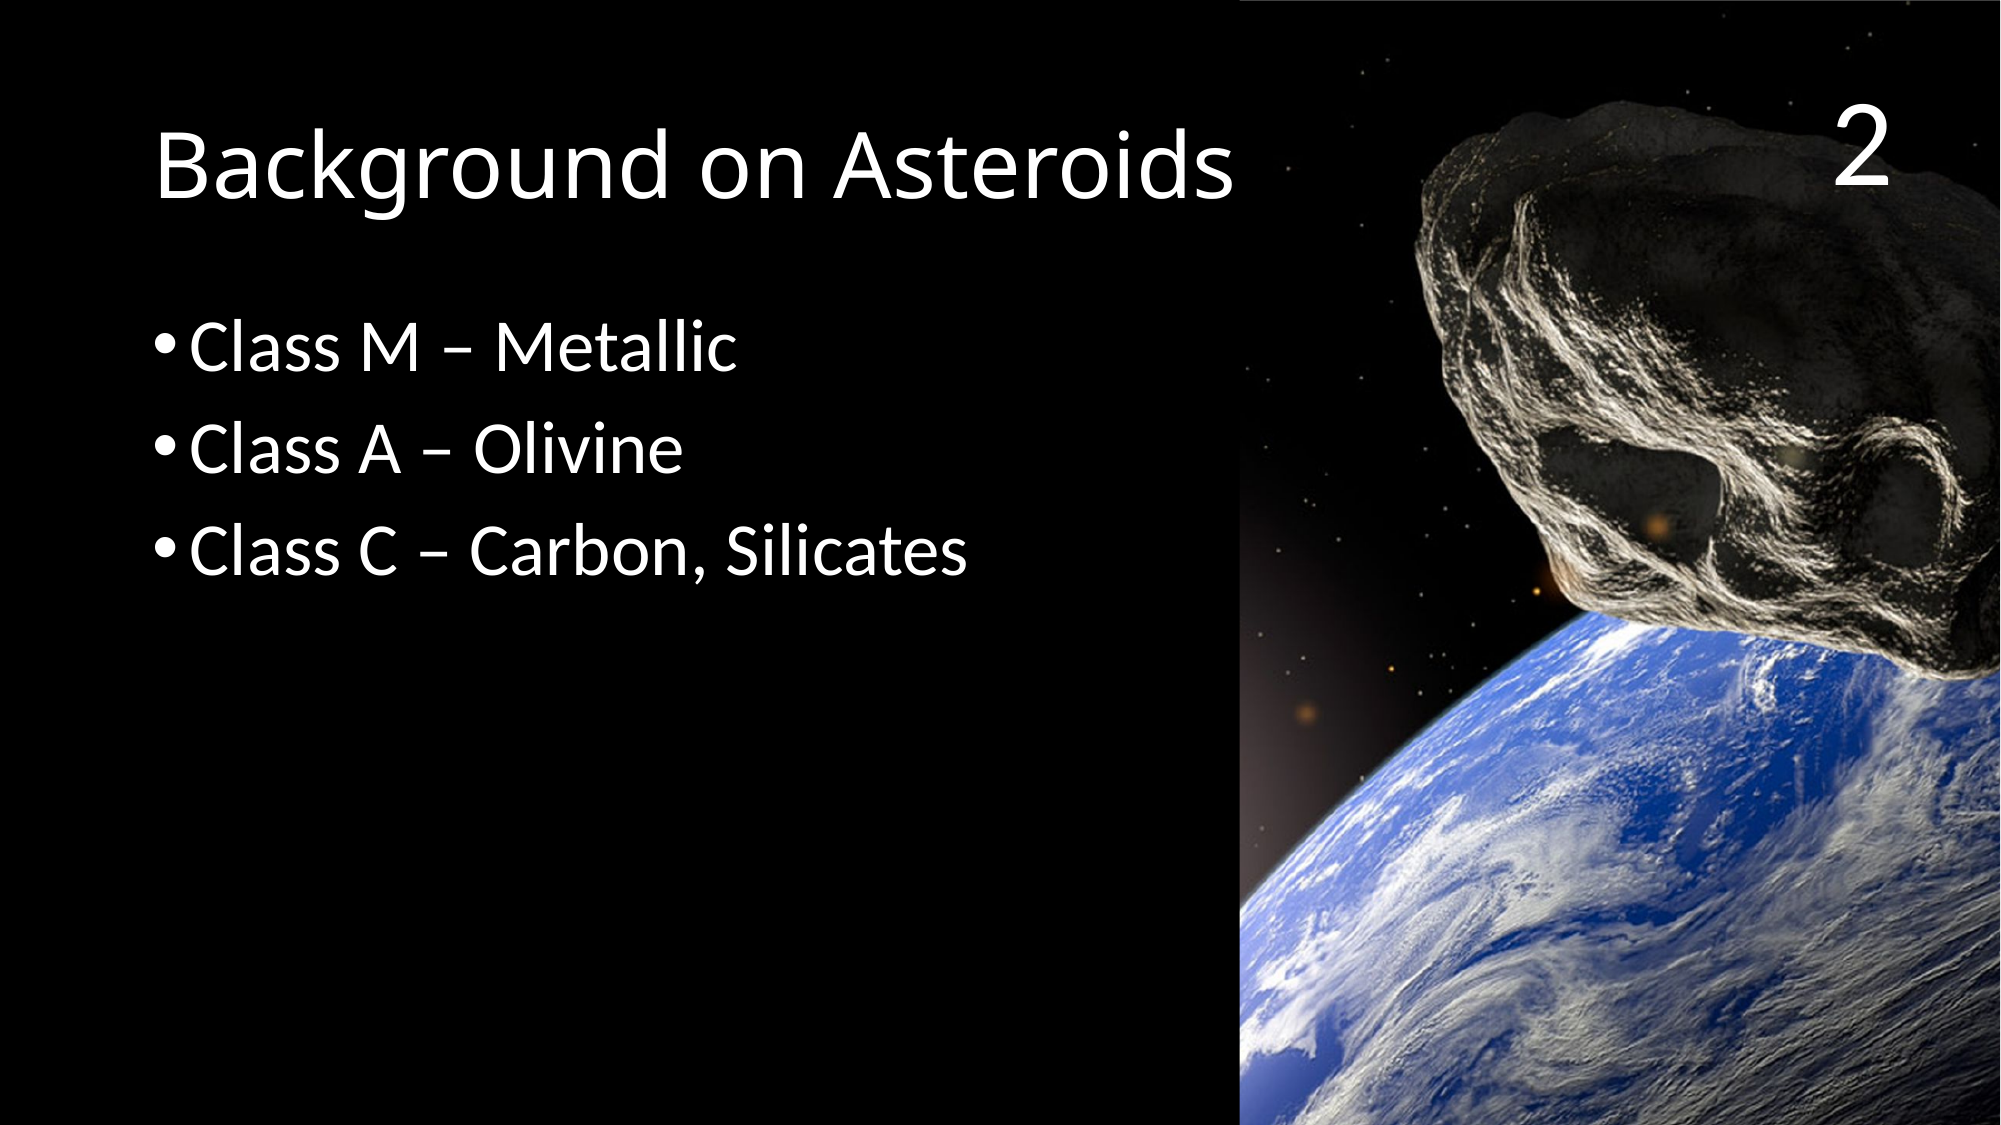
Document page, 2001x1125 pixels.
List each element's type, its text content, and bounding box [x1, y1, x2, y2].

picture [1239, 0, 2001, 1125]
list Class M – Metallic Class A – Olivine Class C – Carbon, Silicates [137, 299, 1239, 1014]
title Background on Asteroids [137, 59, 1239, 278]
